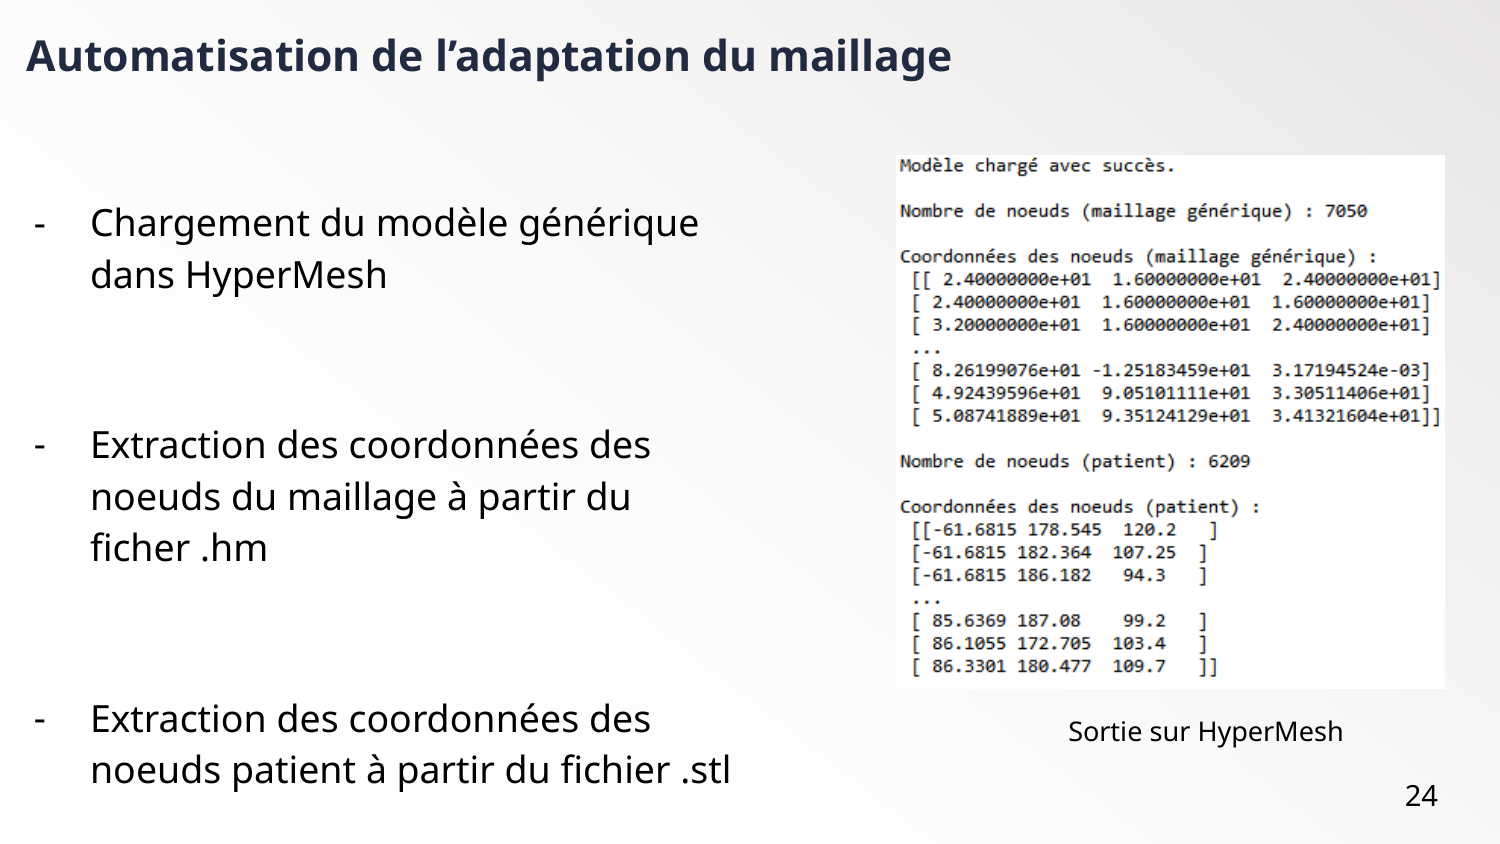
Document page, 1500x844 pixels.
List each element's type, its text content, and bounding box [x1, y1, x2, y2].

text_box Sortie sur HyperMesh [1053, 695, 1500, 763]
picture [0, 0, 1500, 844]
slide_number ‹#› [1389, 764, 1480, 830]
text_box Chargement du modèle générique dans HyperMesh Extraction des coordonnées des noeuds du maillage à partir du ficher .hm Extraction des coordonnées des noeuds patient à partir du fichier .stl [0, 177, 790, 757]
text_box Automatisation de l’adaptation du maillage [11, 13, 1054, 95]
